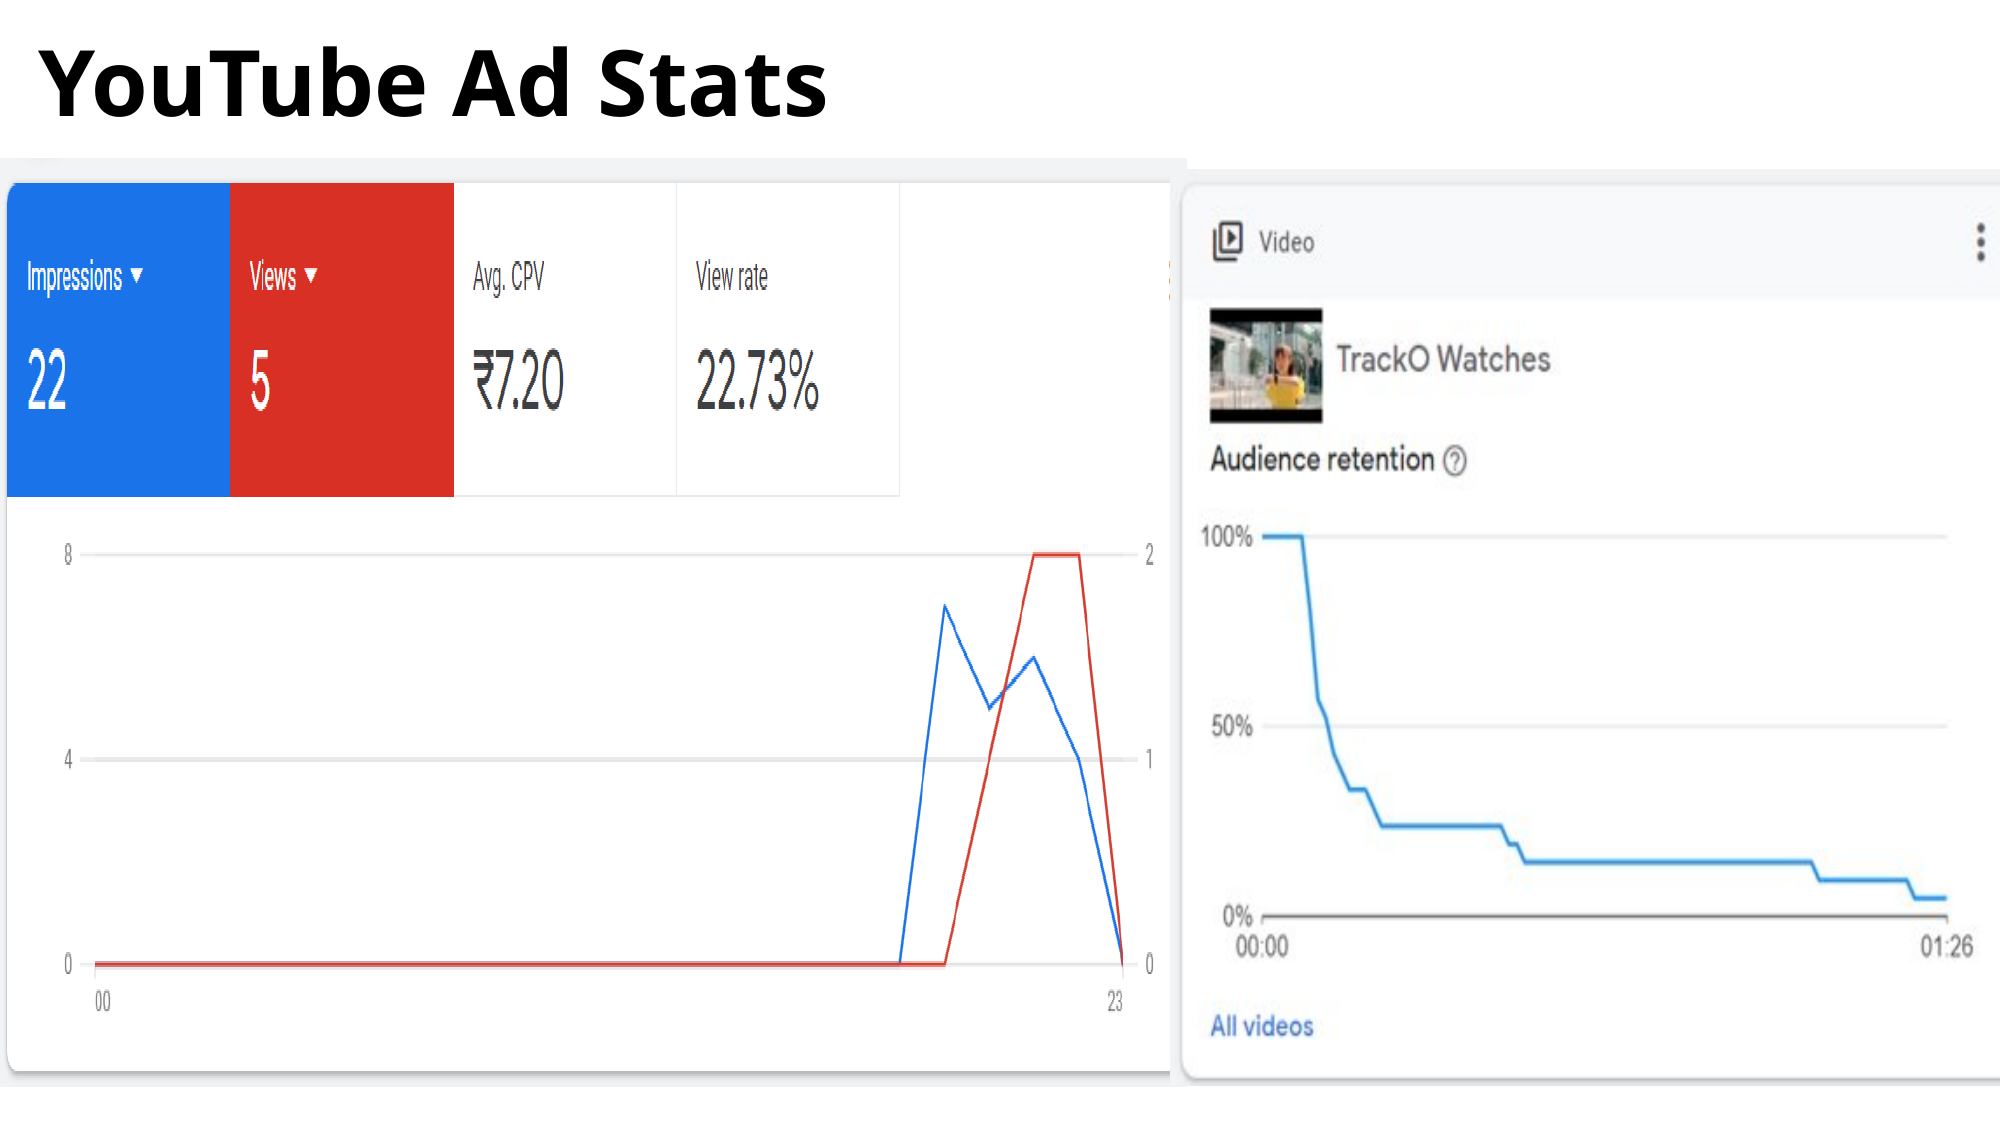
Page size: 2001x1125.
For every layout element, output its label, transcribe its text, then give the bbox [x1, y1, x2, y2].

title YouTube Ad Stats [23, 23, 1749, 151]
picture [0, 158, 2000, 1087]
